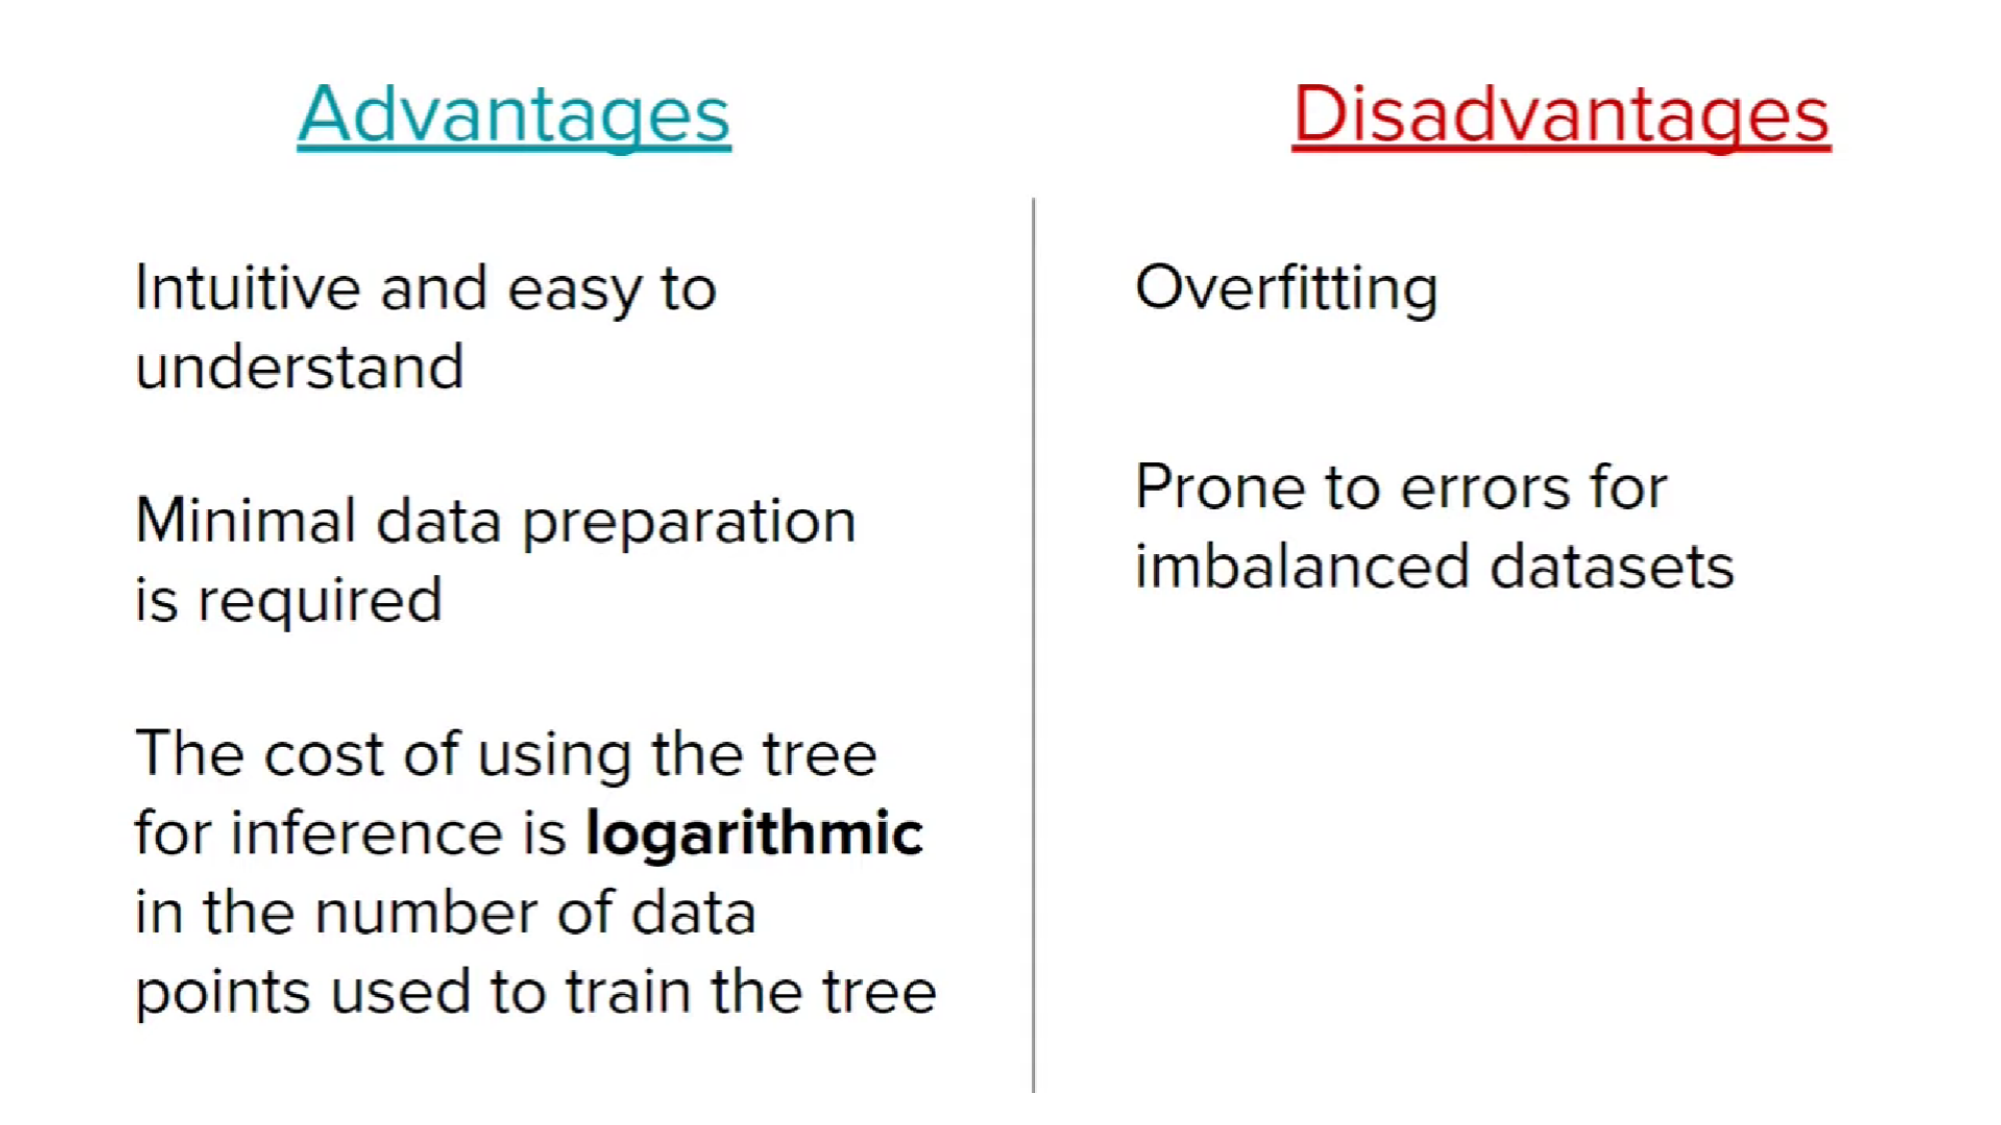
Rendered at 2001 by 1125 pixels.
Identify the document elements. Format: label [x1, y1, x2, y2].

picture [86, 32, 1914, 1093]
